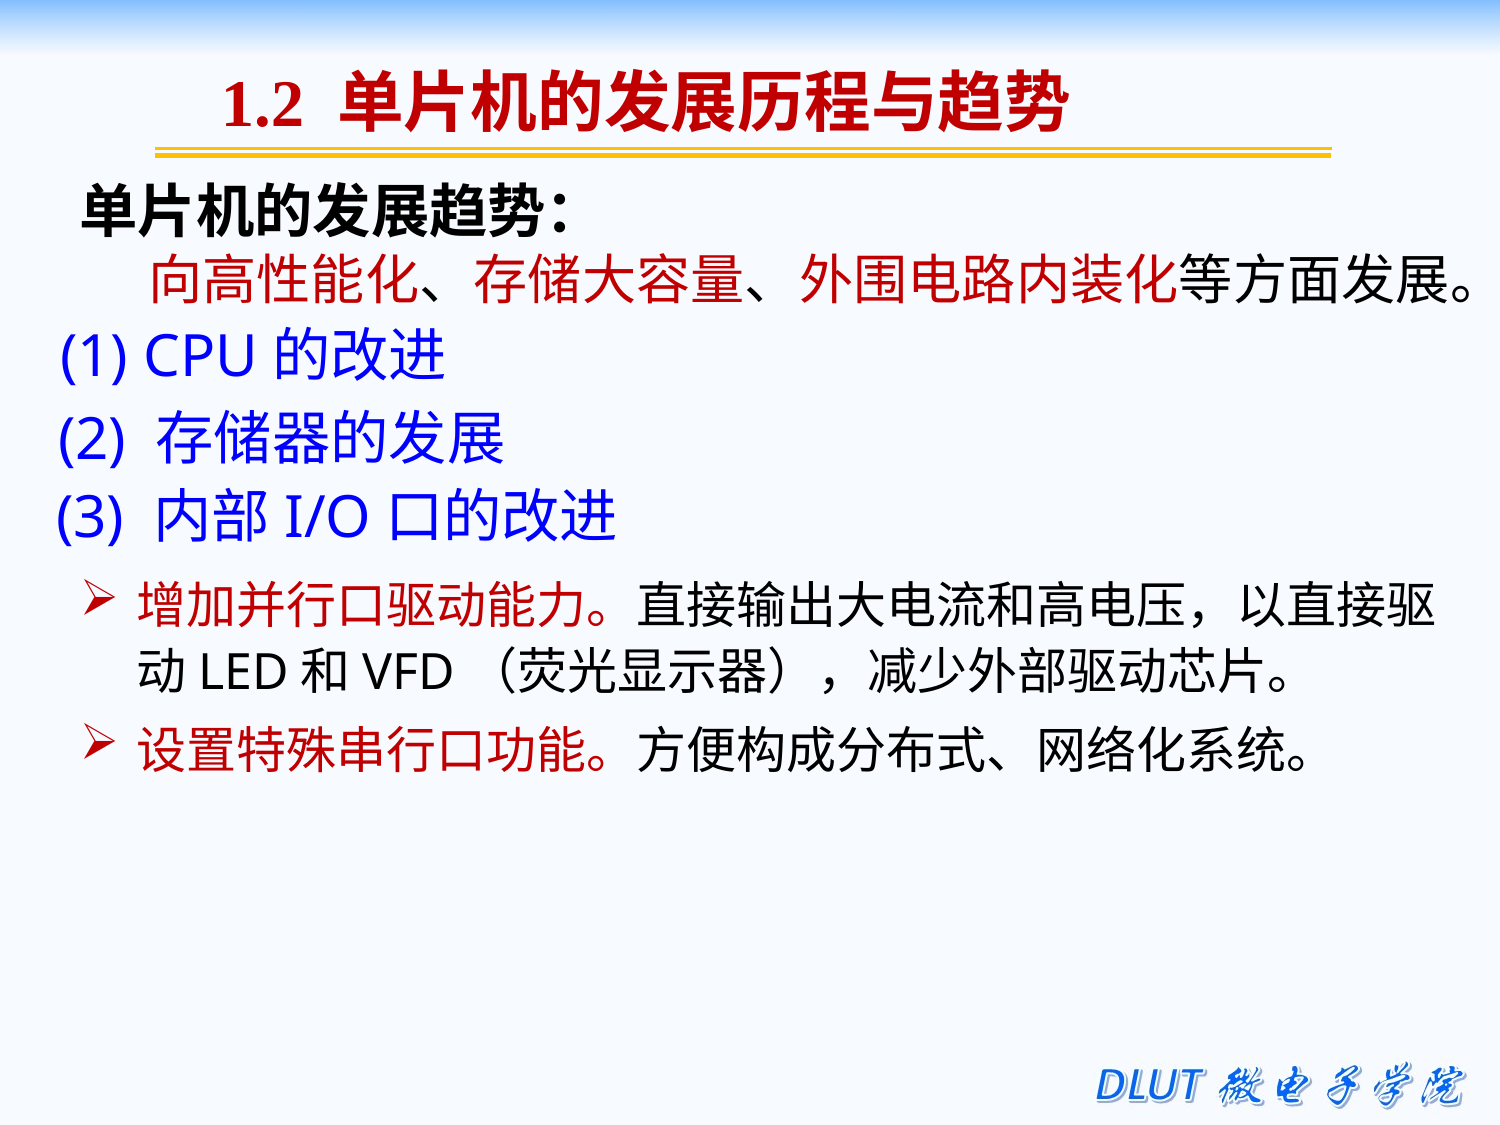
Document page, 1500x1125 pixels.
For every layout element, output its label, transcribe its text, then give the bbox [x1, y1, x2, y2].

picture [0, 318, 1500, 1125]
text_box 单片机的发展趋势： [65, 149, 1179, 252]
text_box (3) 内部I/O口的改进 [0, 480, 1116, 575]
text_box 1.2 单片机的发展历程与趋势 [206, 32, 1280, 147]
text_box (2) 存储器的发展 [0, 401, 1118, 497]
picture [0, 0, 1500, 318]
text_box 增加并行口驱动能力。直接输出大电流和高电压，以直接驱动LED和VFD（荧光显示器），减少外部驱动芯片。 设置特殊串行口功能。方便构成分布式、网络化系统。 [65, 560, 1480, 786]
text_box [154, 148, 1332, 156]
text_box (1) CPU的改进 [0, 318, 1120, 414]
text_box 向高性能化、存储大容量、外围电路内装化等方面发展。 [133, 237, 1500, 318]
